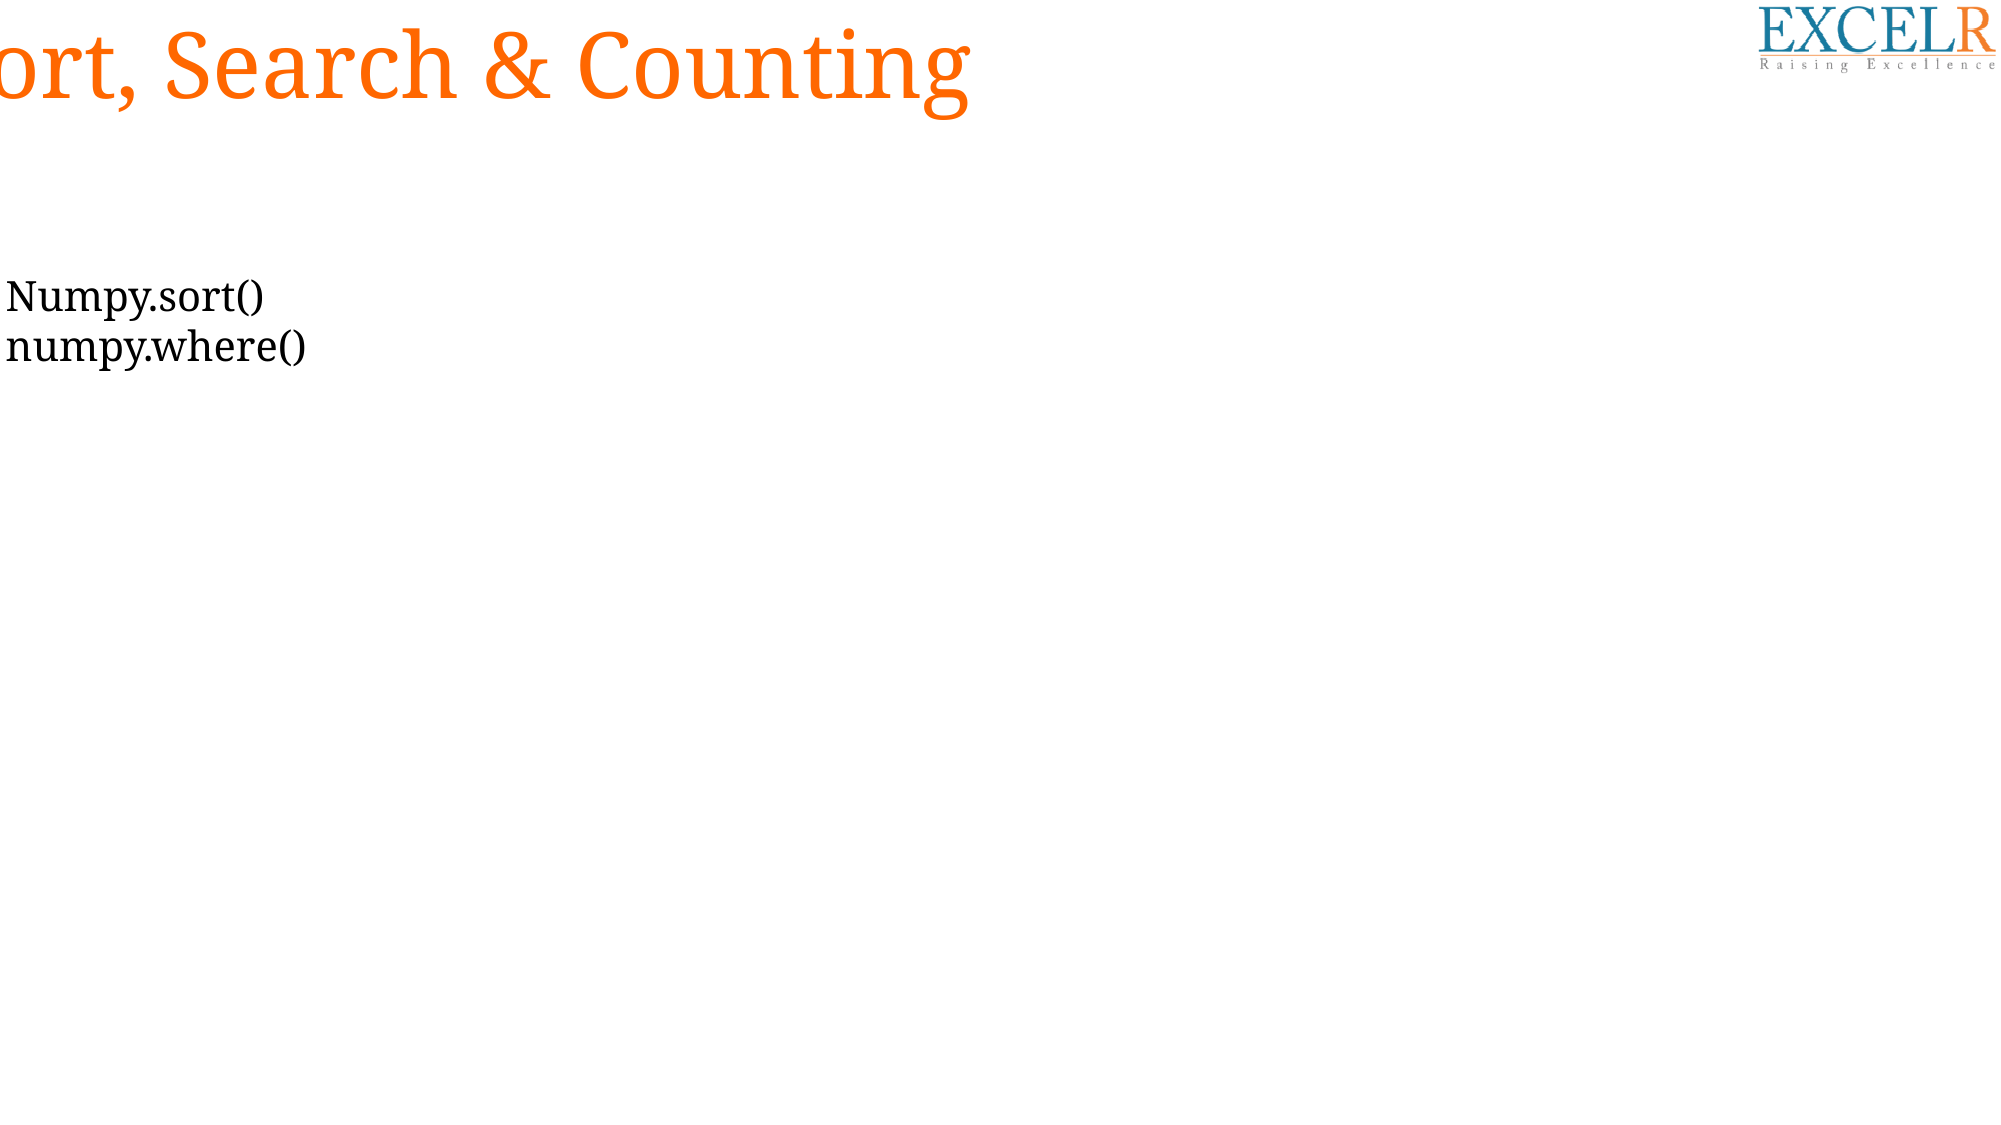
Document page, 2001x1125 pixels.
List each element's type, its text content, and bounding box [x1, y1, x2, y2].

text_box Sort, Search & Counting [0, 0, 988, 125]
picture [1756, 0, 2000, 78]
text_box Numpy.sort() numpy.where() [0, 262, 322, 377]
